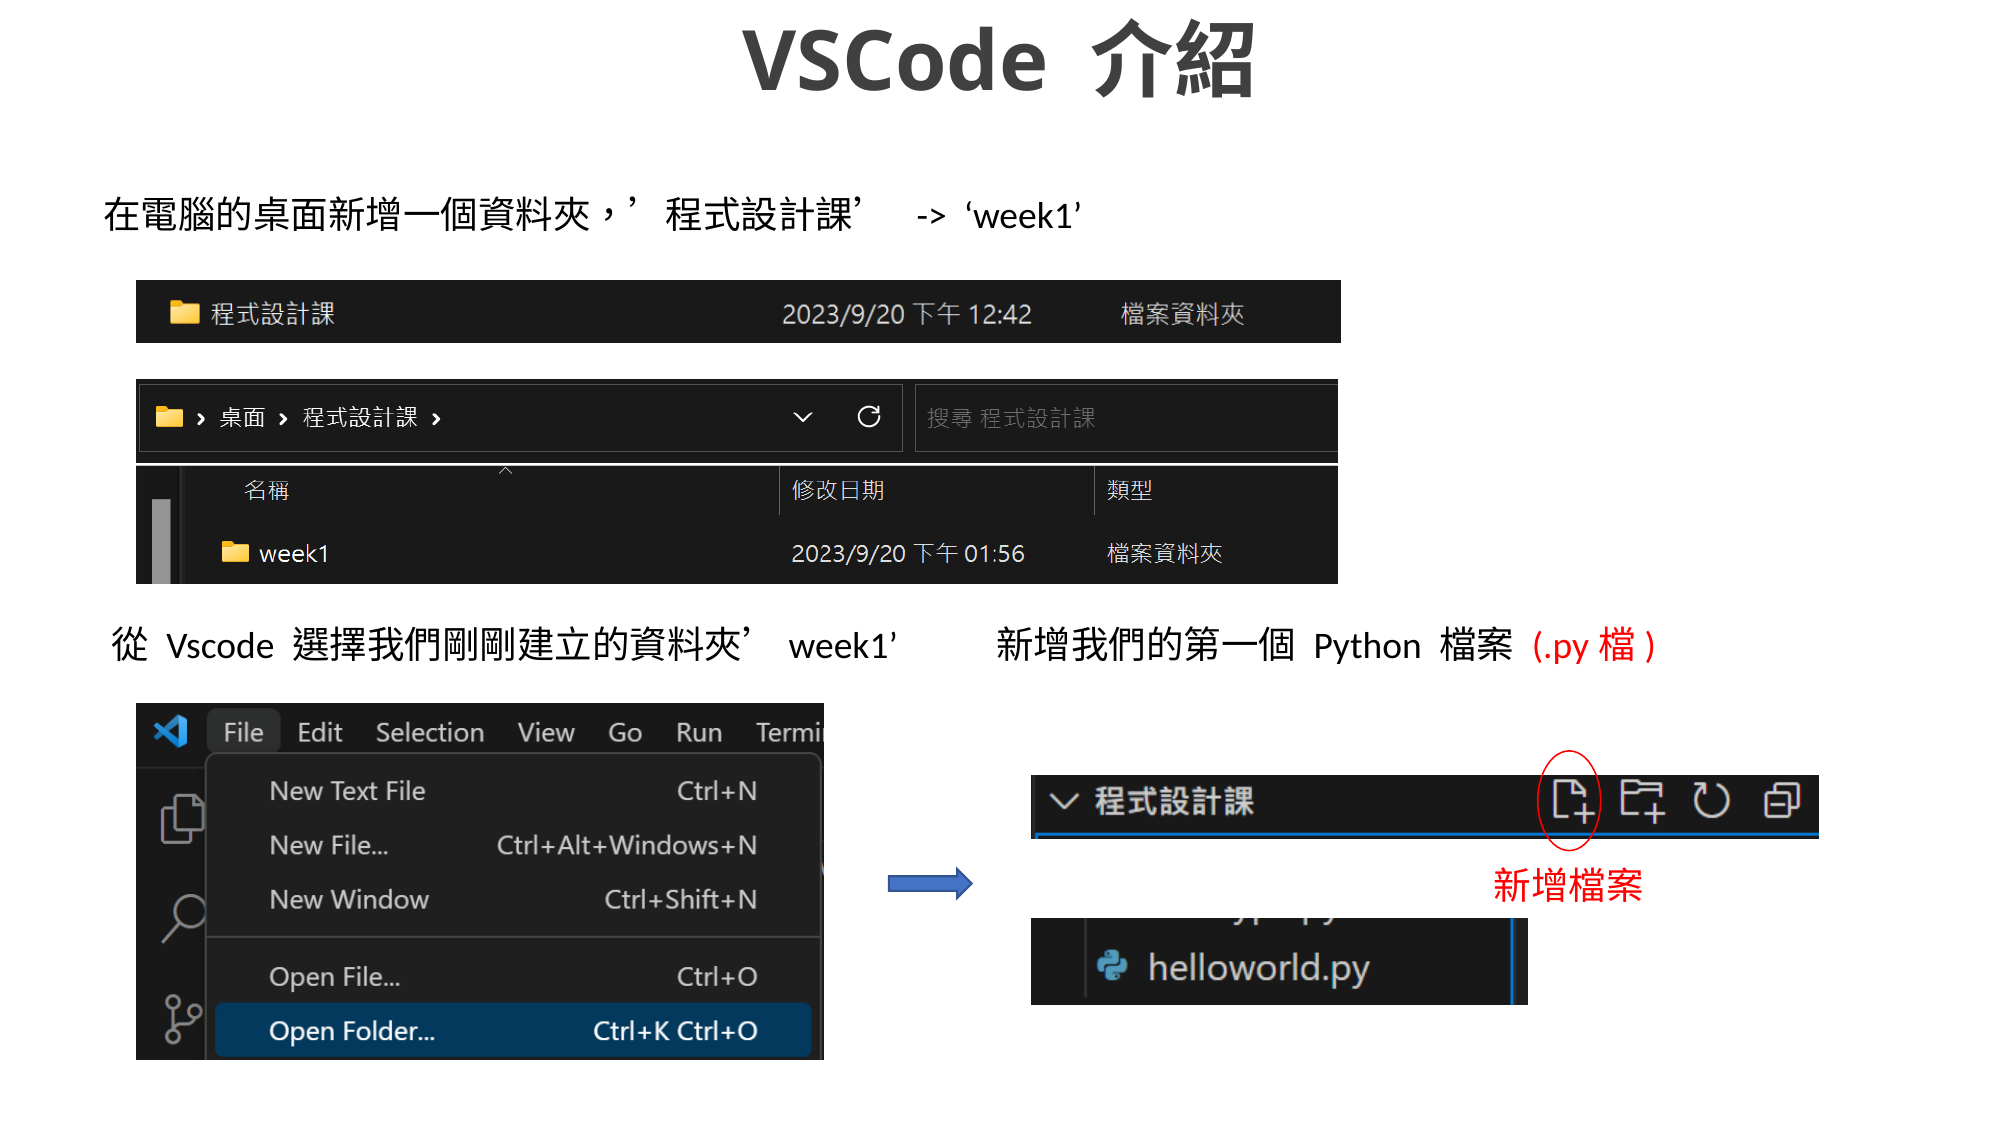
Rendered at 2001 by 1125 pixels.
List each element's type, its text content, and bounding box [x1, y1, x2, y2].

picture [1031, 775, 1819, 839]
text_box [1542, 750, 1597, 775]
text_box 新增我們的第一個 Python 檔案 (.py檔) [981, 613, 1671, 674]
text_box [1549, 839, 1590, 851]
text_box 從 Vscode 選擇我們剛剛建立的資料夾’week1’ [96, 613, 913, 674]
text_box [887, 866, 974, 901]
text_box VSCode 介紹 [0, 0, 2000, 115]
picture [136, 379, 1338, 584]
text_box 新增檔案 [1479, 854, 1659, 915]
picture [136, 280, 1341, 343]
picture [136, 703, 824, 1060]
text_box 在電腦的桌面新增一個資料夾，’程式設計課’ -> ‘week1’ [88, 183, 1098, 244]
picture [1031, 918, 1528, 1005]
